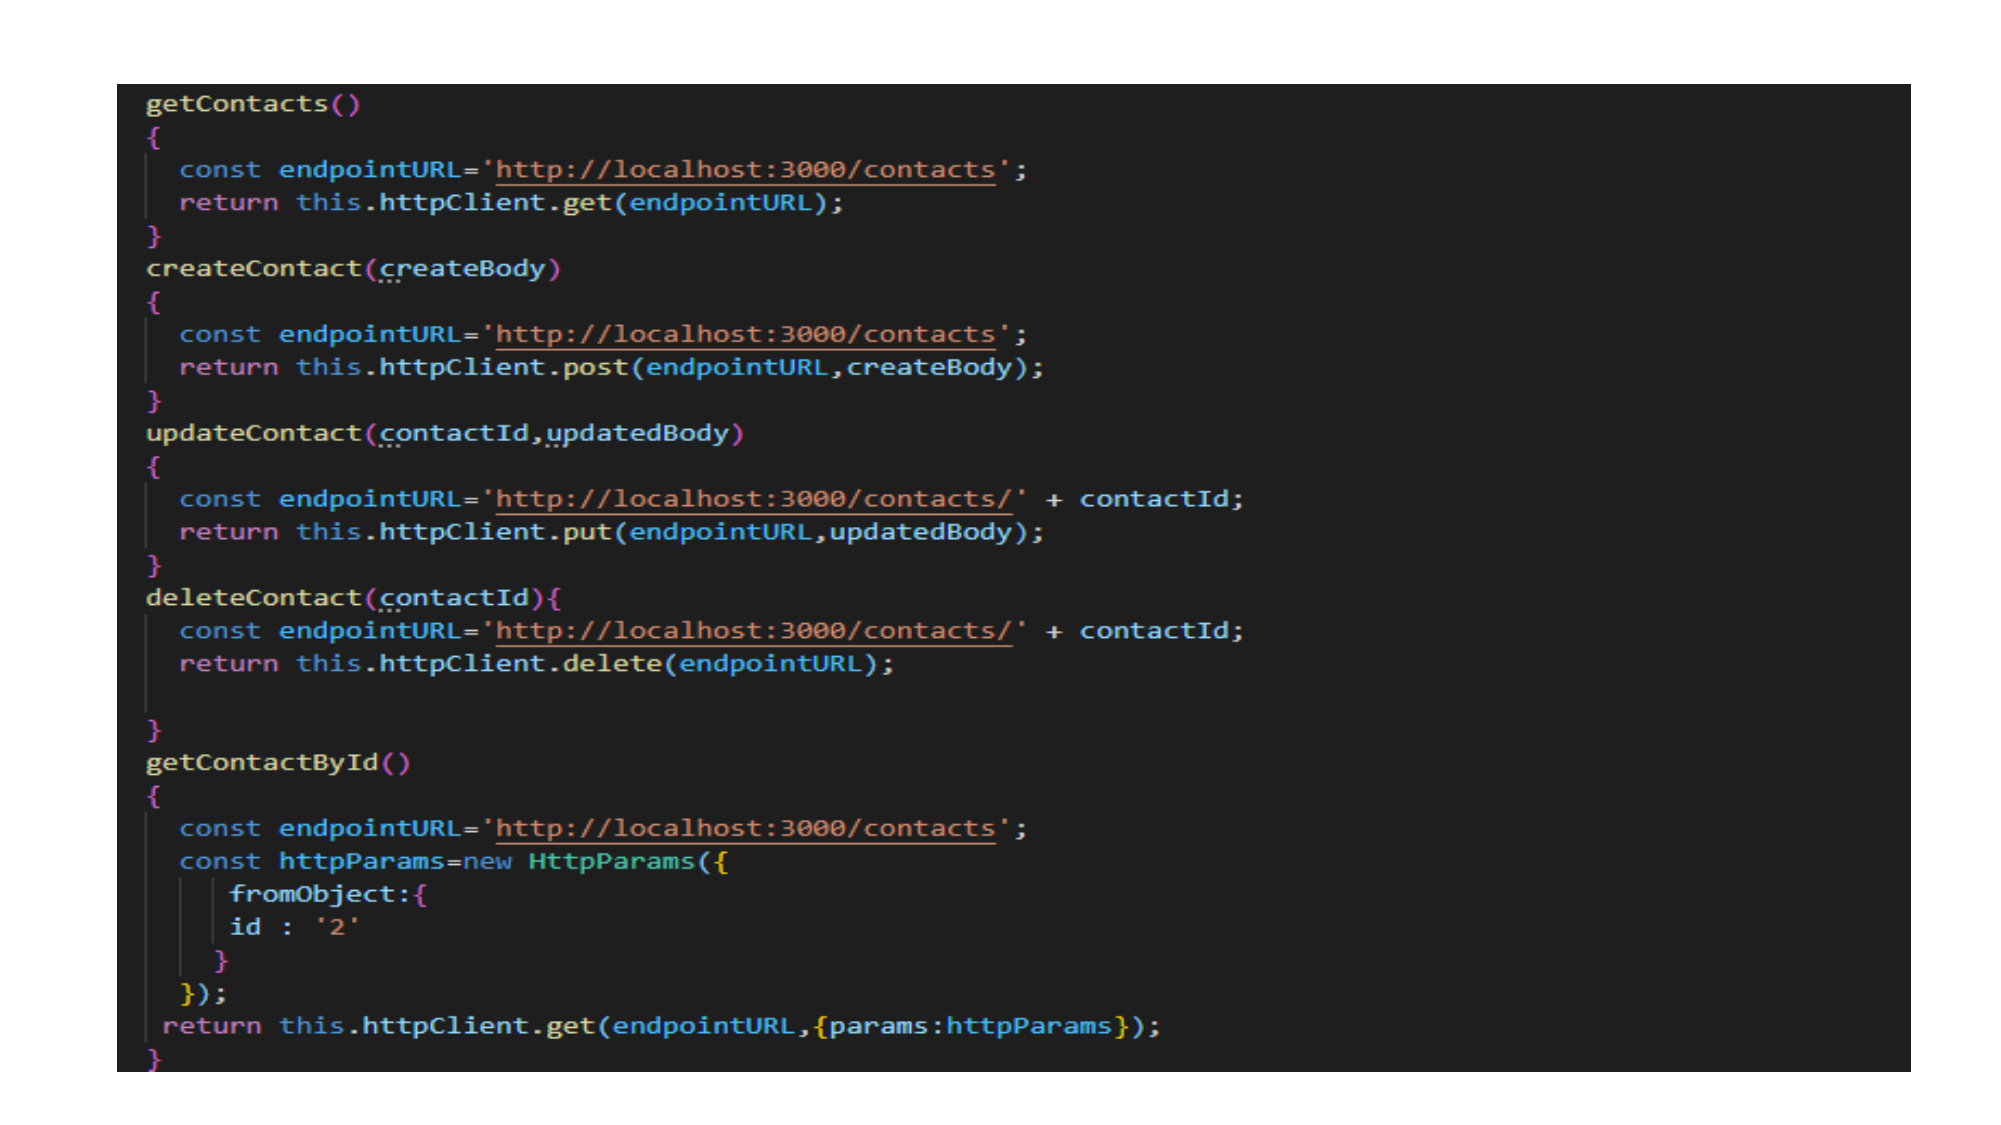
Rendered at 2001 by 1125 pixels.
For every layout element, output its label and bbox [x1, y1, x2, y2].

picture [117, 84, 1911, 1072]
